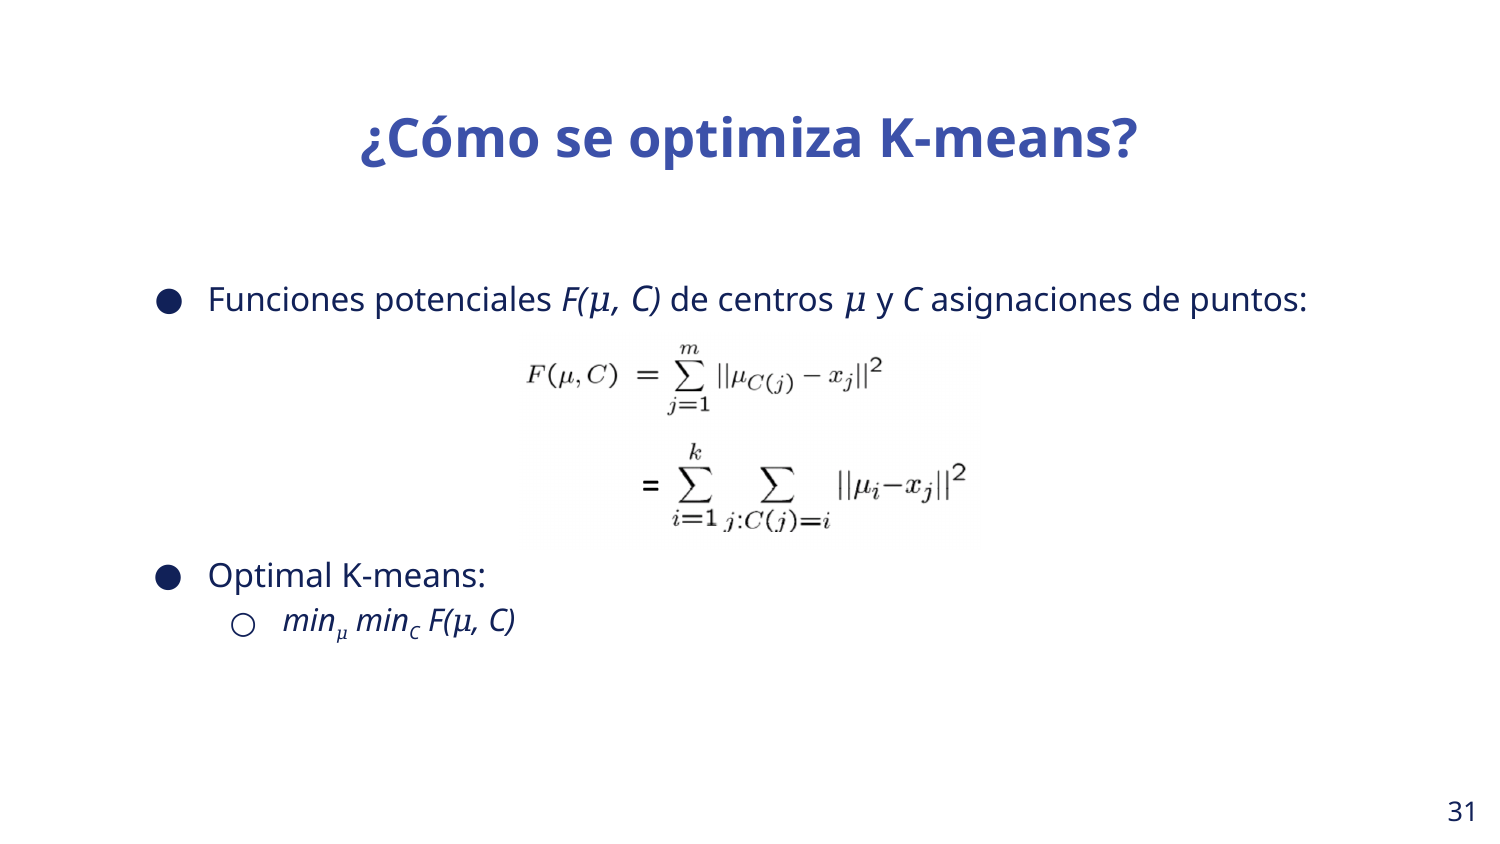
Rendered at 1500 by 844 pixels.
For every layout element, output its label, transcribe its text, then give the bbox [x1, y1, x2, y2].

text_box ¿Cómo se optimiza K-means? [0, 88, 1500, 183]
picture [519, 331, 981, 551]
text_box Funciones potenciales F(𝜇, C) de centros 𝜇 y C asignaciones de puntos: Optimal K-means: min𝜇 minC F(𝜇, C) [117, 254, 1382, 762]
slide_number ‹#› [1403, 779, 1494, 844]
